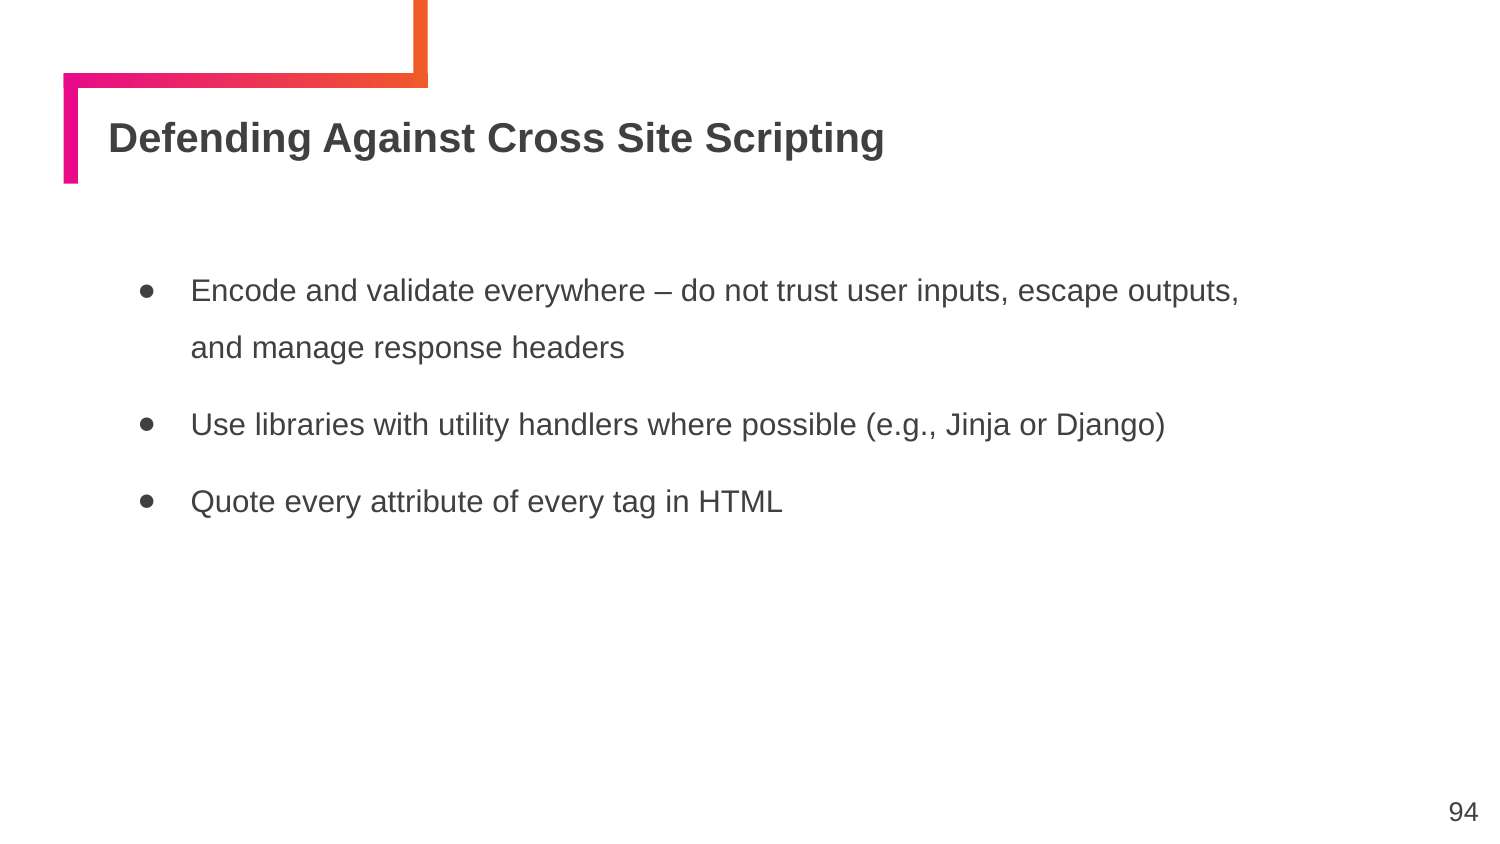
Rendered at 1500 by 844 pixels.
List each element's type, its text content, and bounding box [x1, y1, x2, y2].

slide_number 94 [1403, 779, 1494, 844]
title Defending Against Cross Site Scripting [100, 117, 1455, 169]
text_box Encode and validate everywhere – do not trust user inputs, escape outputs, and manage response headers Use libraries with utility handlers where possible (e.g., Jinja or Django) Quote every attribute of every tag in HTML [100, 236, 1264, 766]
